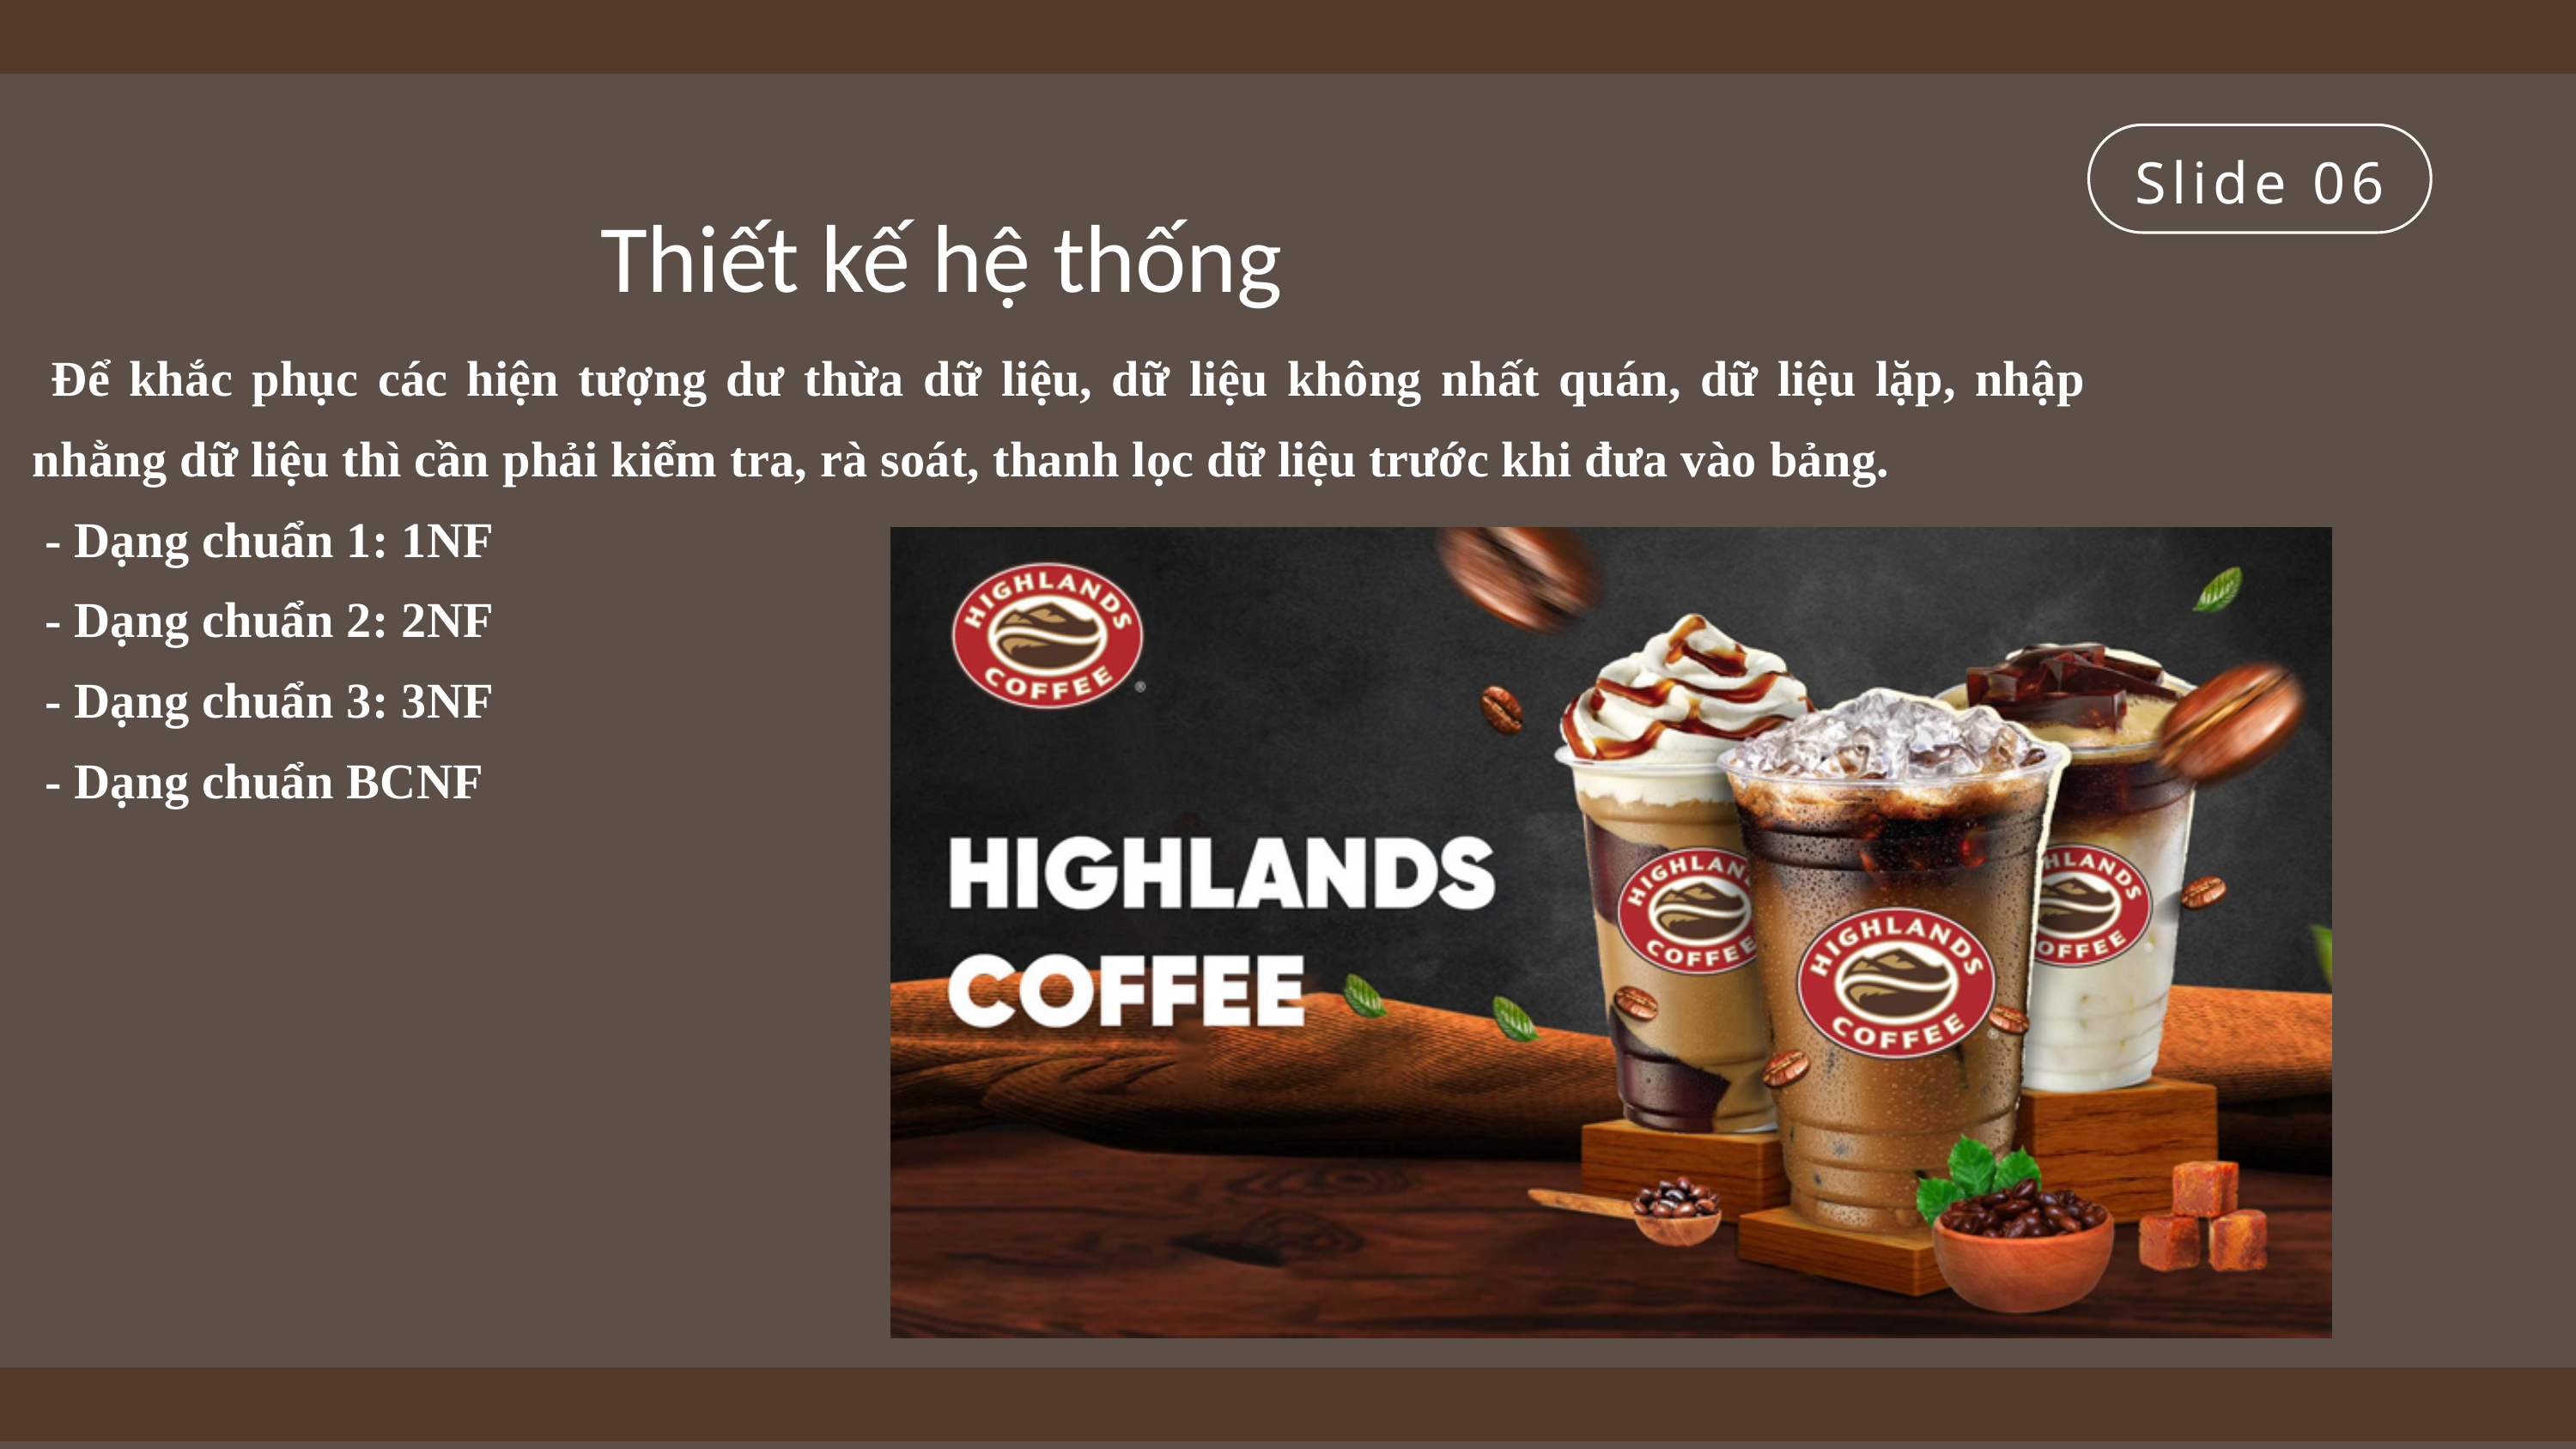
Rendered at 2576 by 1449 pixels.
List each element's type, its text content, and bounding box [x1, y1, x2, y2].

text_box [2088, 124, 2432, 233]
picture [890, 526, 2332, 1338]
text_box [0, 0, 2576, 75]
text_box Thiết kế hệ thống [144, 111, 1740, 312]
text_box Để khắc phục các hiện tượng dư thừa dữ liệu, dữ liệu không nhất quán, dữ liệu lặp, nhập nhằng dữ liệu thì cần phải kiểm tra, rà soát, thanh lọc dữ liệu trước khi đưa vào bảng. - Dạng chuẩn 1: 1NF - Dạng chuẩn 2: 2NF - Dạng chuẩn 3: 3NF - Dạng chuẩn BCNF [32, 325, 2089, 809]
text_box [0, 1367, 2576, 1442]
